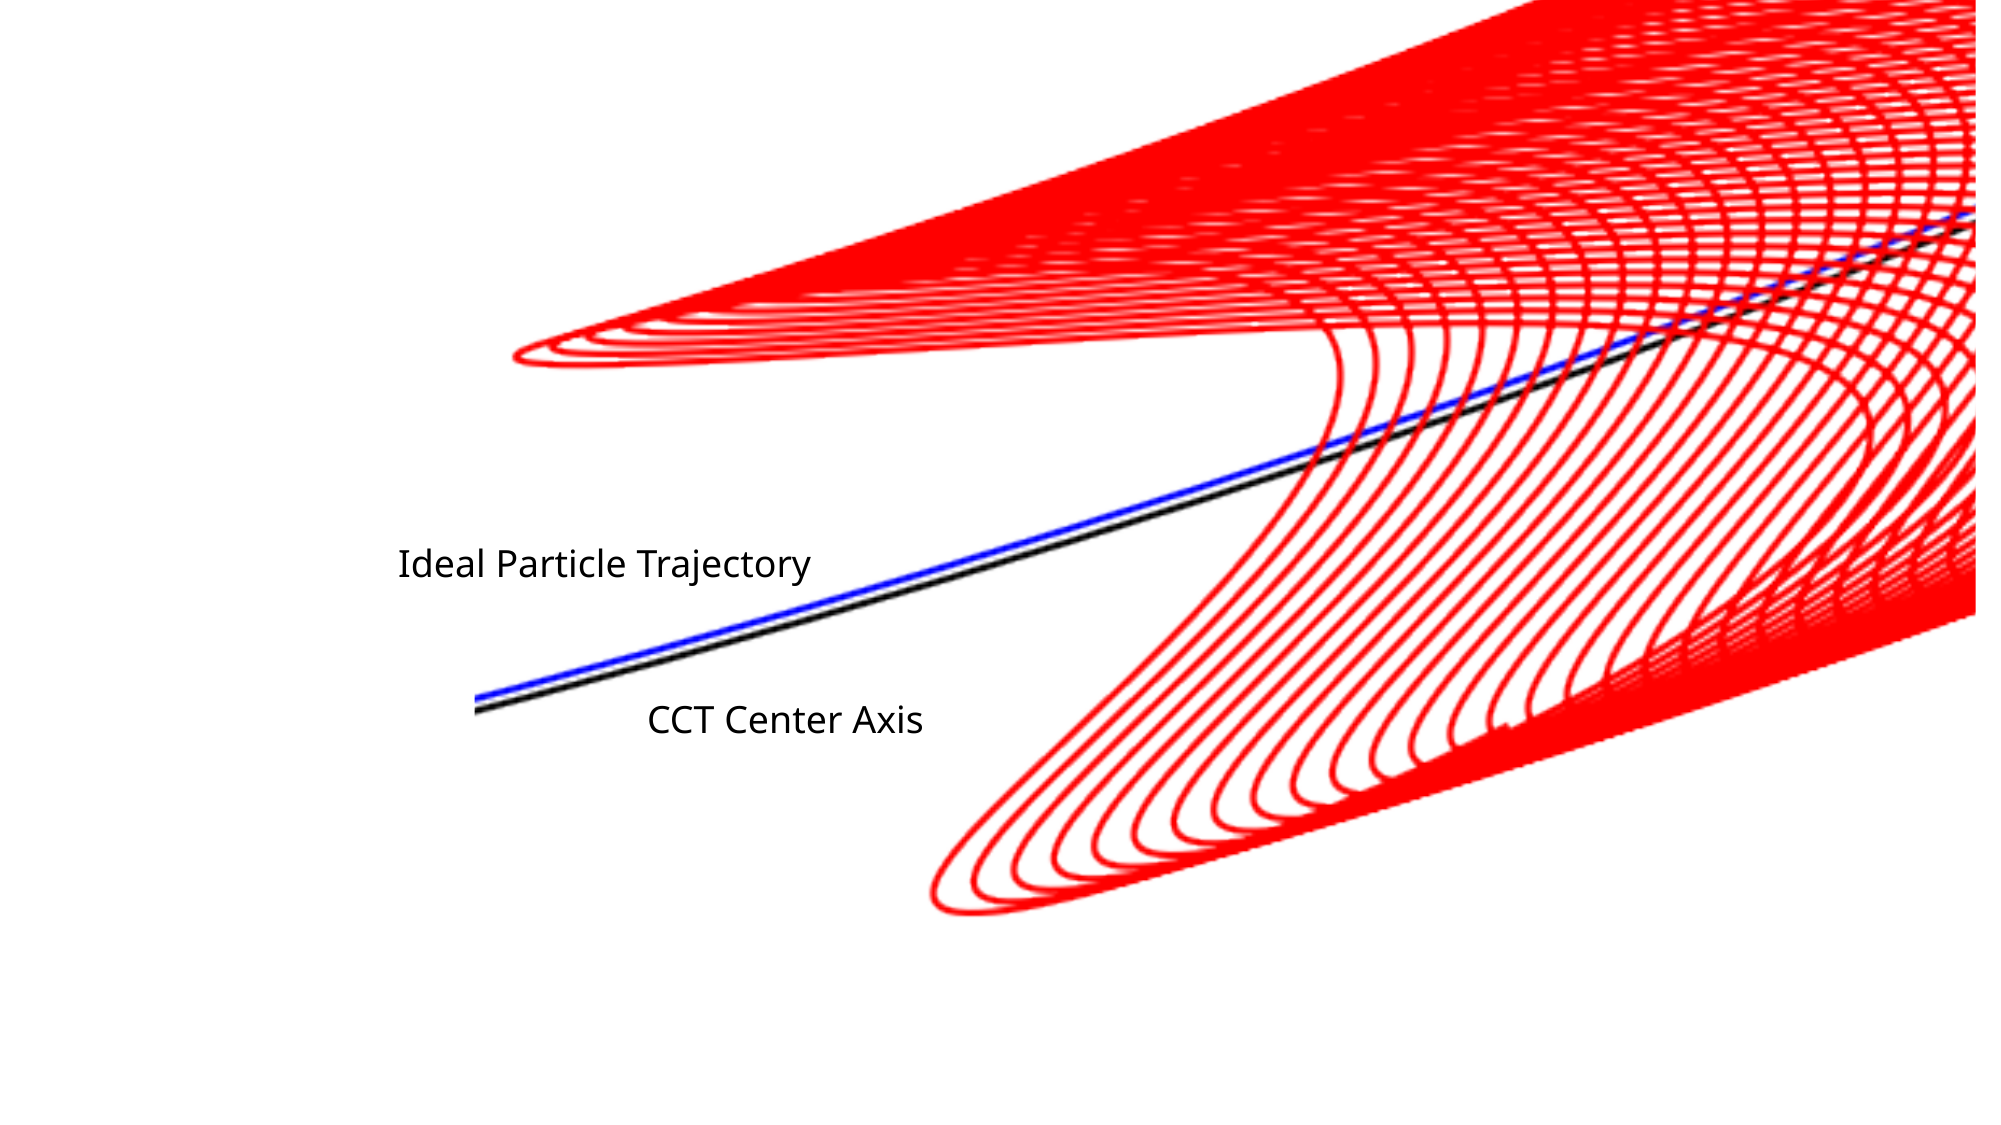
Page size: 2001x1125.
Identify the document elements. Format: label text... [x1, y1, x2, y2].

picture [474, 0, 1976, 991]
text_box Ideal Particle Trajectory [383, 532, 474, 592]
